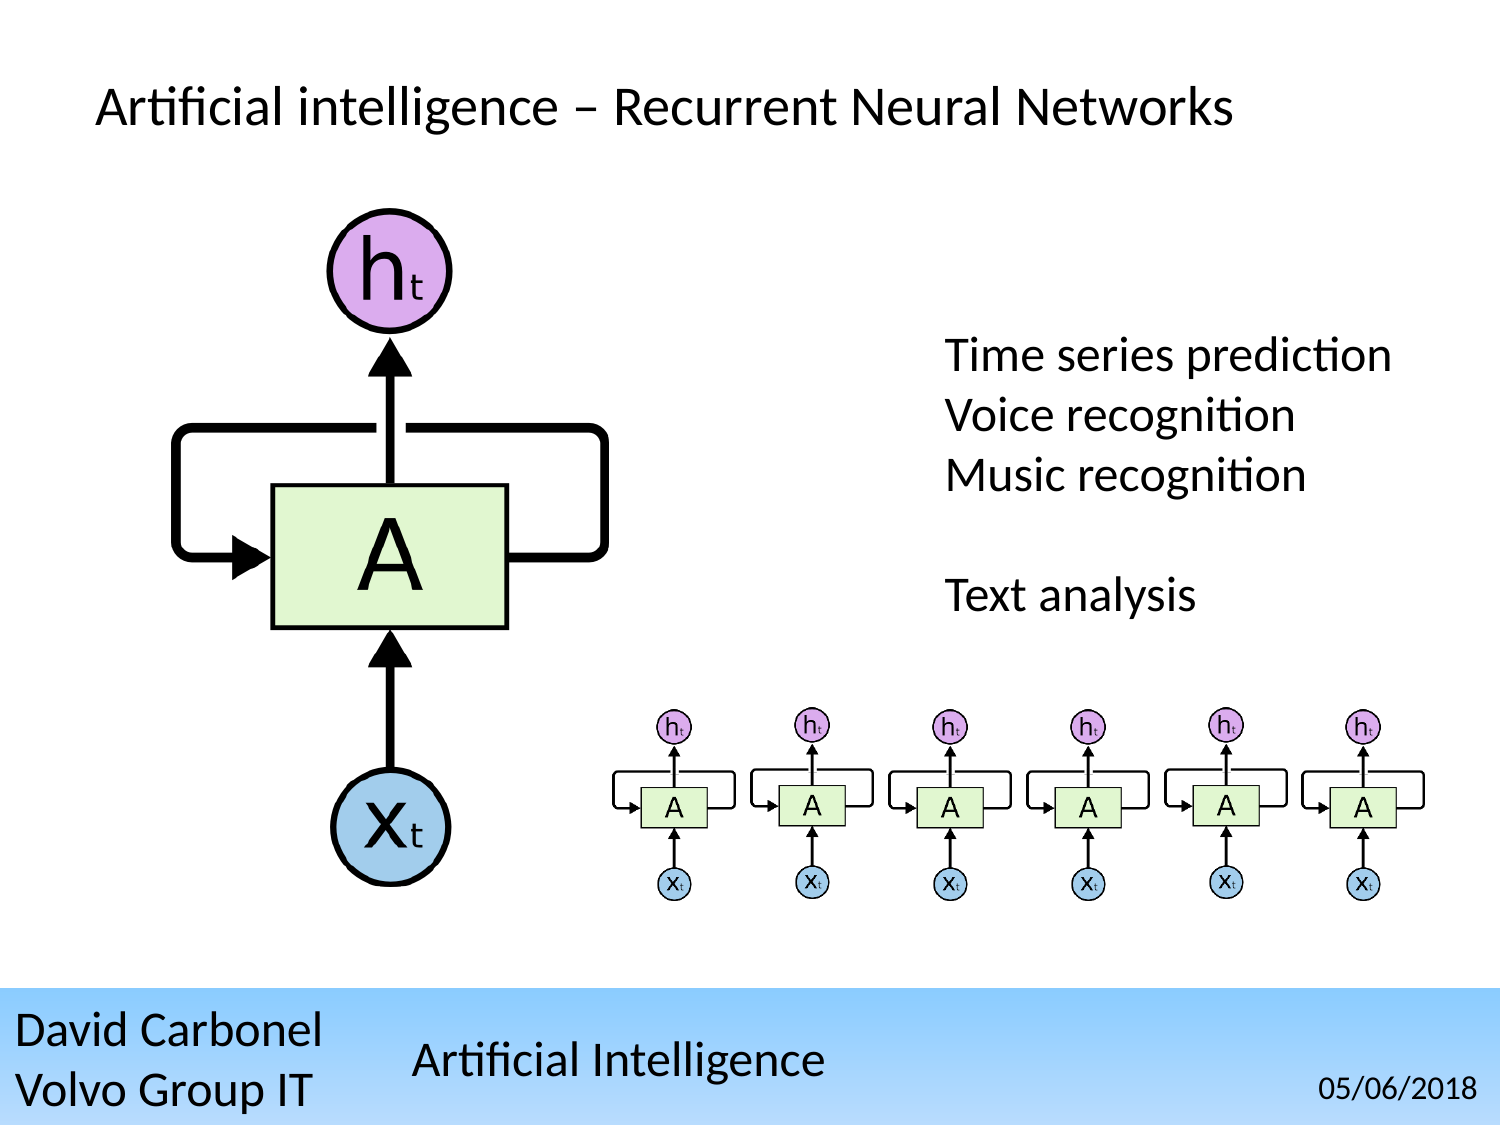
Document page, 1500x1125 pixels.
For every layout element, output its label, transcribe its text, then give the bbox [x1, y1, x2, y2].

picture [1025, 709, 1150, 901]
picture [1163, 706, 1288, 899]
picture [887, 709, 1012, 901]
picture [1301, 709, 1426, 901]
text_box David Carbonel Volvo Group IT [0, 988, 365, 1124]
text_box 05/06/2018 [1303, 1059, 1493, 1114]
title Artificial intelligence – Recurrent Neural Networks [75, 45, 1425, 162]
picture [750, 706, 874, 899]
picture [170, 207, 609, 887]
text_box Time series prediction Voice recognition Music recognition Text analysis [929, 314, 1408, 630]
text_box [0, 987, 1500, 1125]
text_box Artificial Intelligence [396, 1018, 842, 1094]
picture [612, 709, 736, 901]
